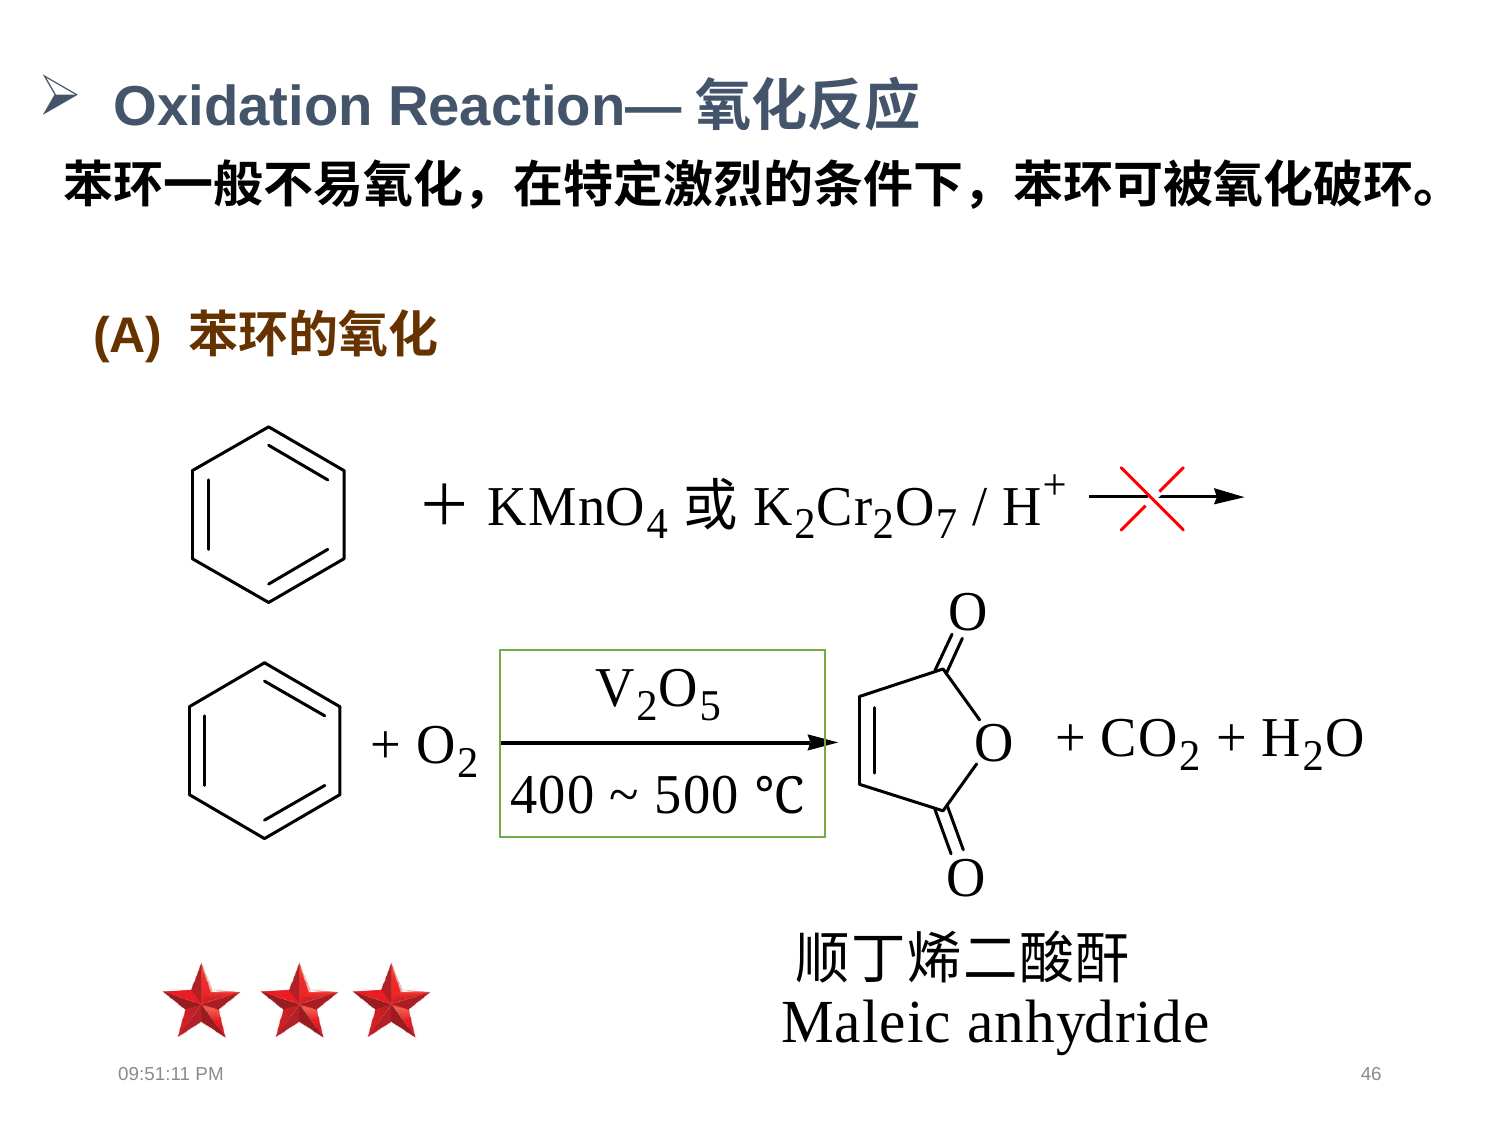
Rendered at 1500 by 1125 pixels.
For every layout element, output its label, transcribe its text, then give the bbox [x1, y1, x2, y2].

text_box 苯环一般不易氧化，在特定激烈的条件下，苯环可被氧化破环。 [48, 145, 1475, 280]
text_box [174, 412, 1370, 1063]
slide_number 46 [1059, 1042, 1397, 1103]
text_box Oxidation Reaction—氧化反应 [23, 44, 935, 144]
picture [349, 962, 431, 1039]
picture [160, 962, 241, 1039]
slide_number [103, 1042, 441, 1103]
text_box (A) 苯环的氧化 [67, 295, 454, 370]
picture [257, 962, 339, 1039]
